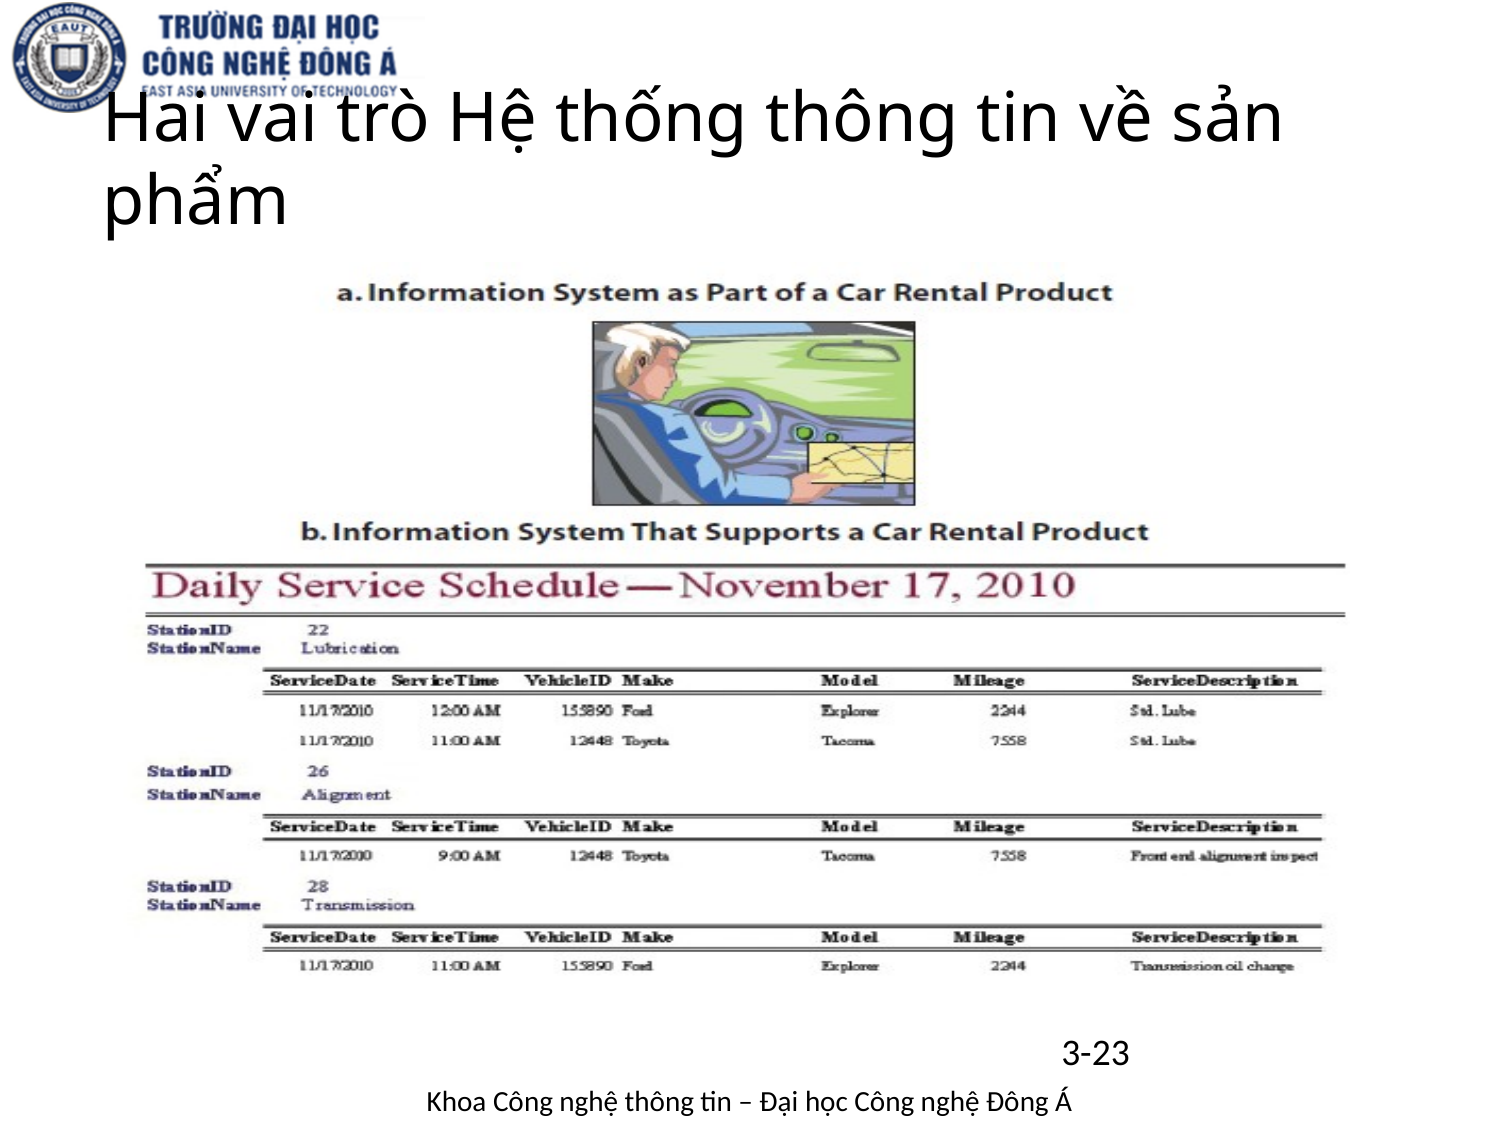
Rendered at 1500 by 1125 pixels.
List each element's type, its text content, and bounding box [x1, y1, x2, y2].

picture [4, 2, 425, 113]
slide_number 3-23 [1059, 1042, 1397, 1125]
title Hai vai trò Hệ thống thông tin về sản phẩm [100, 59, 1367, 250]
text_box [112, 262, 1350, 988]
